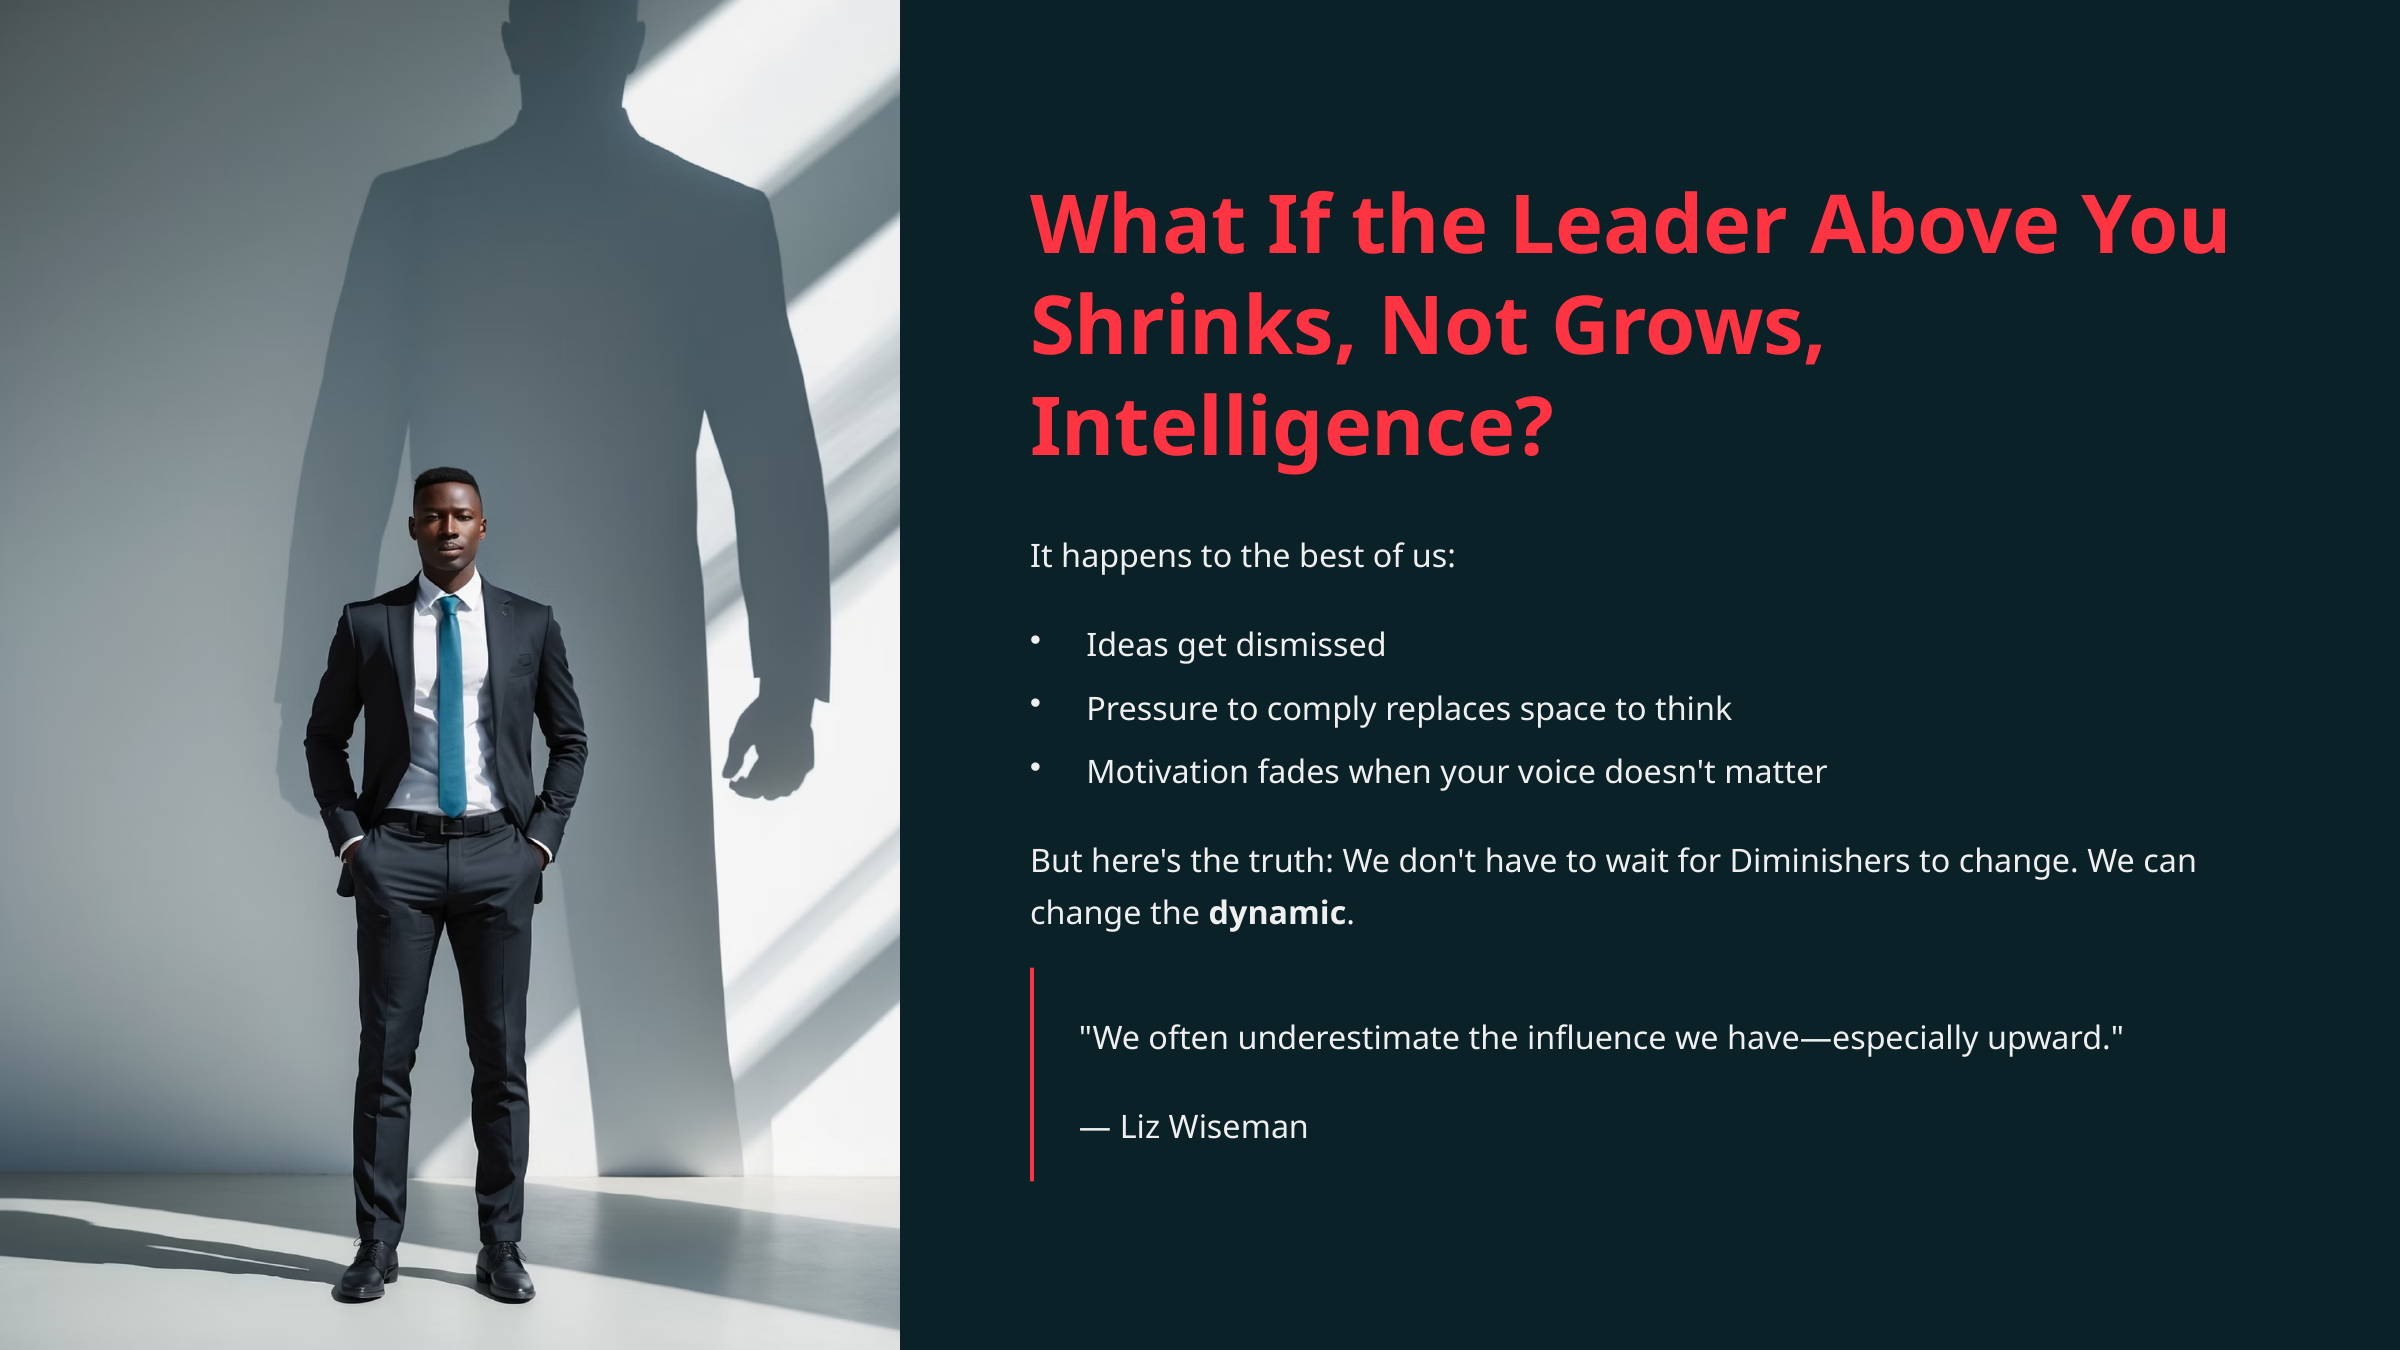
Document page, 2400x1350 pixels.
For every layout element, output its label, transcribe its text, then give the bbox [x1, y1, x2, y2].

text_box It happens to the best of us: [1030, 522, 2270, 575]
text_box Pressure to comply replaces space to think [1030, 674, 2270, 727]
text_box Ideas get dismissed [1030, 611, 2270, 664]
text_box [1030, 967, 1034, 1182]
text_box "We often underestimate the influence we have—especially upward." [1079, 1004, 2270, 1057]
text_box Motivation fades when your voice doesn't matter [1030, 738, 2270, 791]
text_box But here's the truth: We don't have to wait for Diminishers to change. We can change the dynamic. [1030, 826, 2270, 931]
picture [0, 0, 900, 1350]
text_box What If the Leader Above You Shrinks, Not Grows, Intelligence? [1030, 168, 2270, 474]
text_box — Liz Wiseman [1079, 1092, 2270, 1145]
